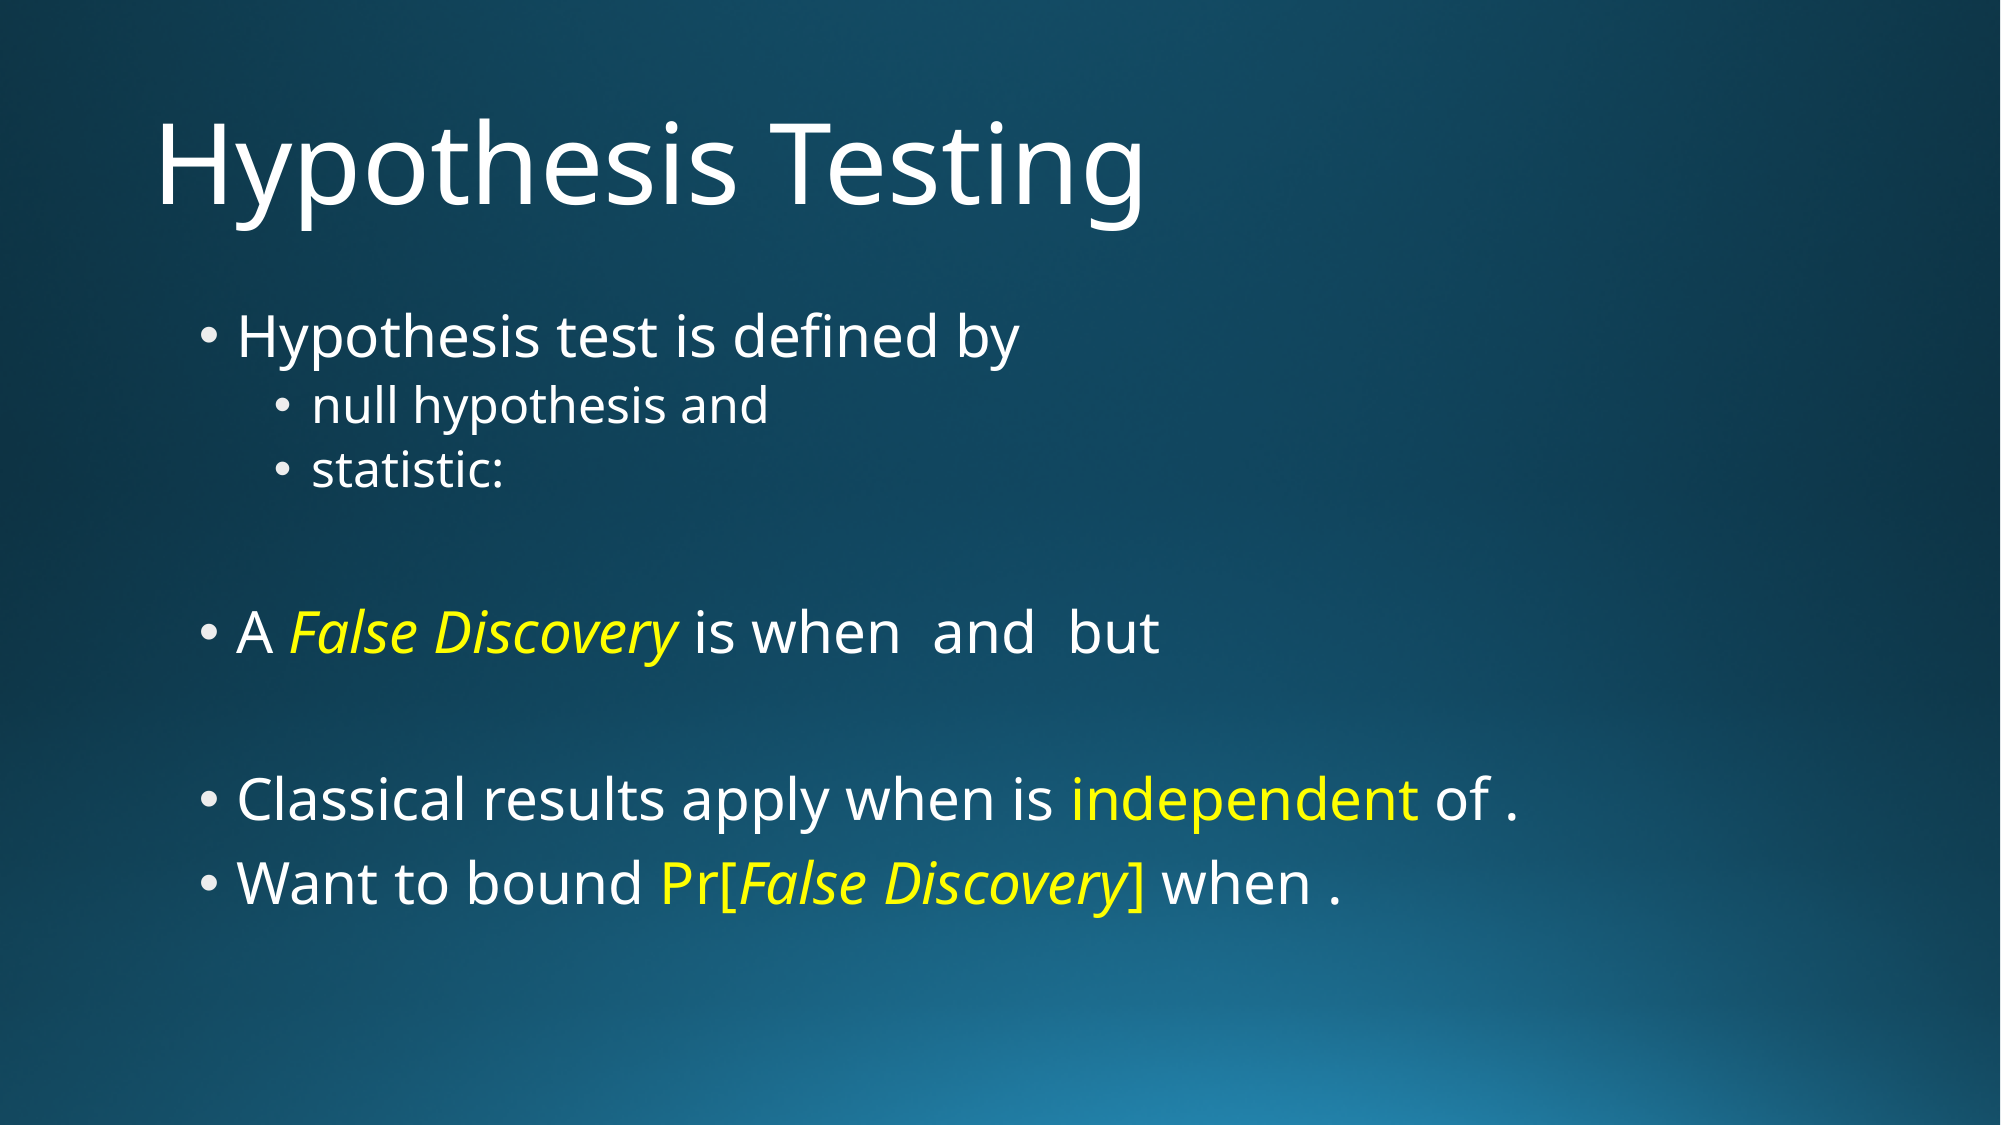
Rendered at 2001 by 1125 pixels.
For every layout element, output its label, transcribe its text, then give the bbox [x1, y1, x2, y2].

title Hypothesis Testing [137, 59, 1863, 278]
picture [0, 0, 2001, 1125]
